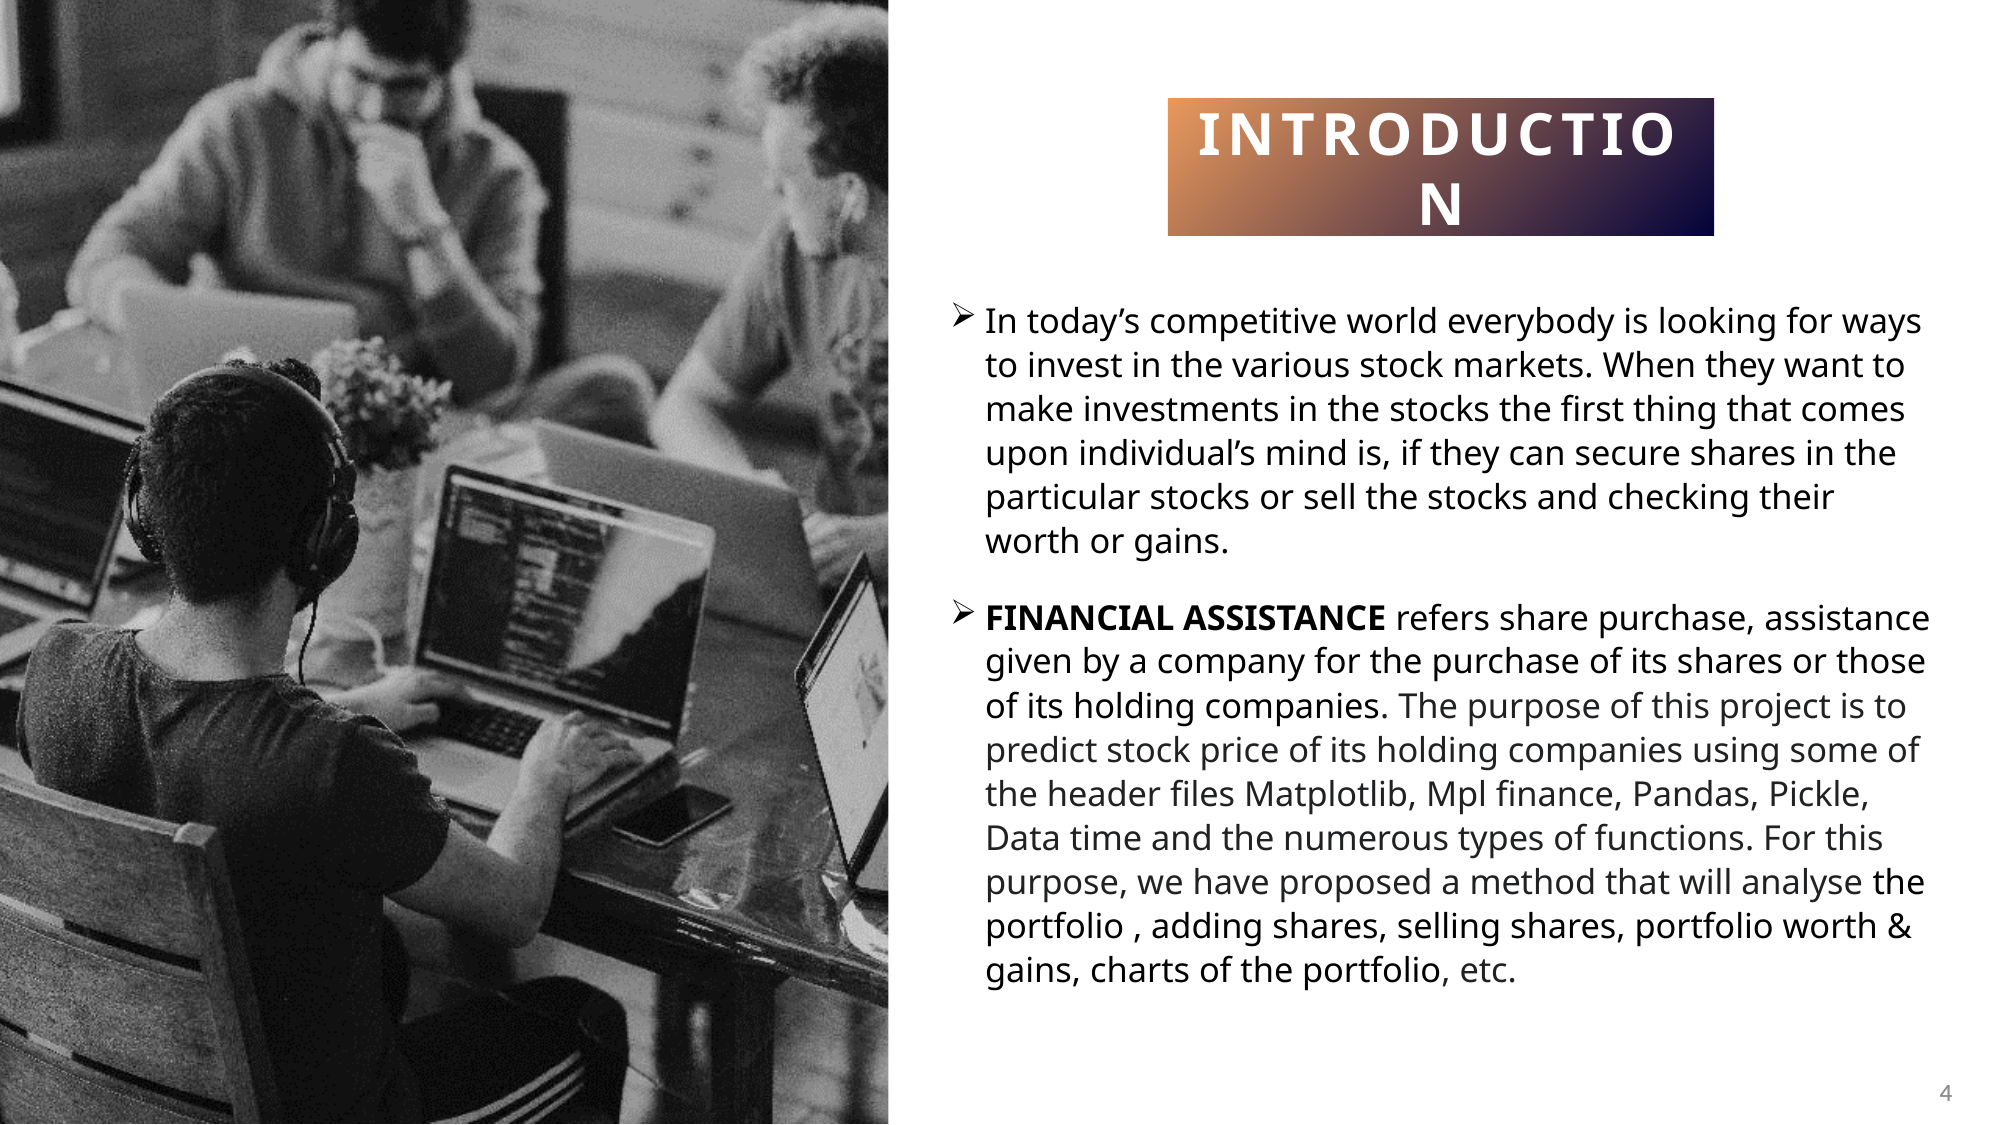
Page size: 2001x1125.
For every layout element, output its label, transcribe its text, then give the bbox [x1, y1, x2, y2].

picture [0, 0, 889, 1124]
list In today’s competitive world everybody is looking for ways to invest in the various stock markets. When they want to make investments in the stocks the first thing that comes upon individual’s mind is, if they can secure shares in the particular stocks or sell the stocks and checking their worth or gains. FINANCIAL ASSISTANCE refers share purchase, assistance given by a company for the purchase of its shares or those of its holding companies. The purpose of this project is to predict stock price of its holding companies using some of the header files Matplotlib, Mpl finance, Pandas, Pickle, Data time and the numerous types of functions. For this purpose, we have proposed a method that will analyse the portfolio , adding shares, selling shares, portfolio worth & gains, charts of the portfolio, etc. [934, 288, 1948, 1037]
slide_number 4 [1894, 1061, 1968, 1121]
list INTRODUCTION [1167, 98, 1715, 236]
